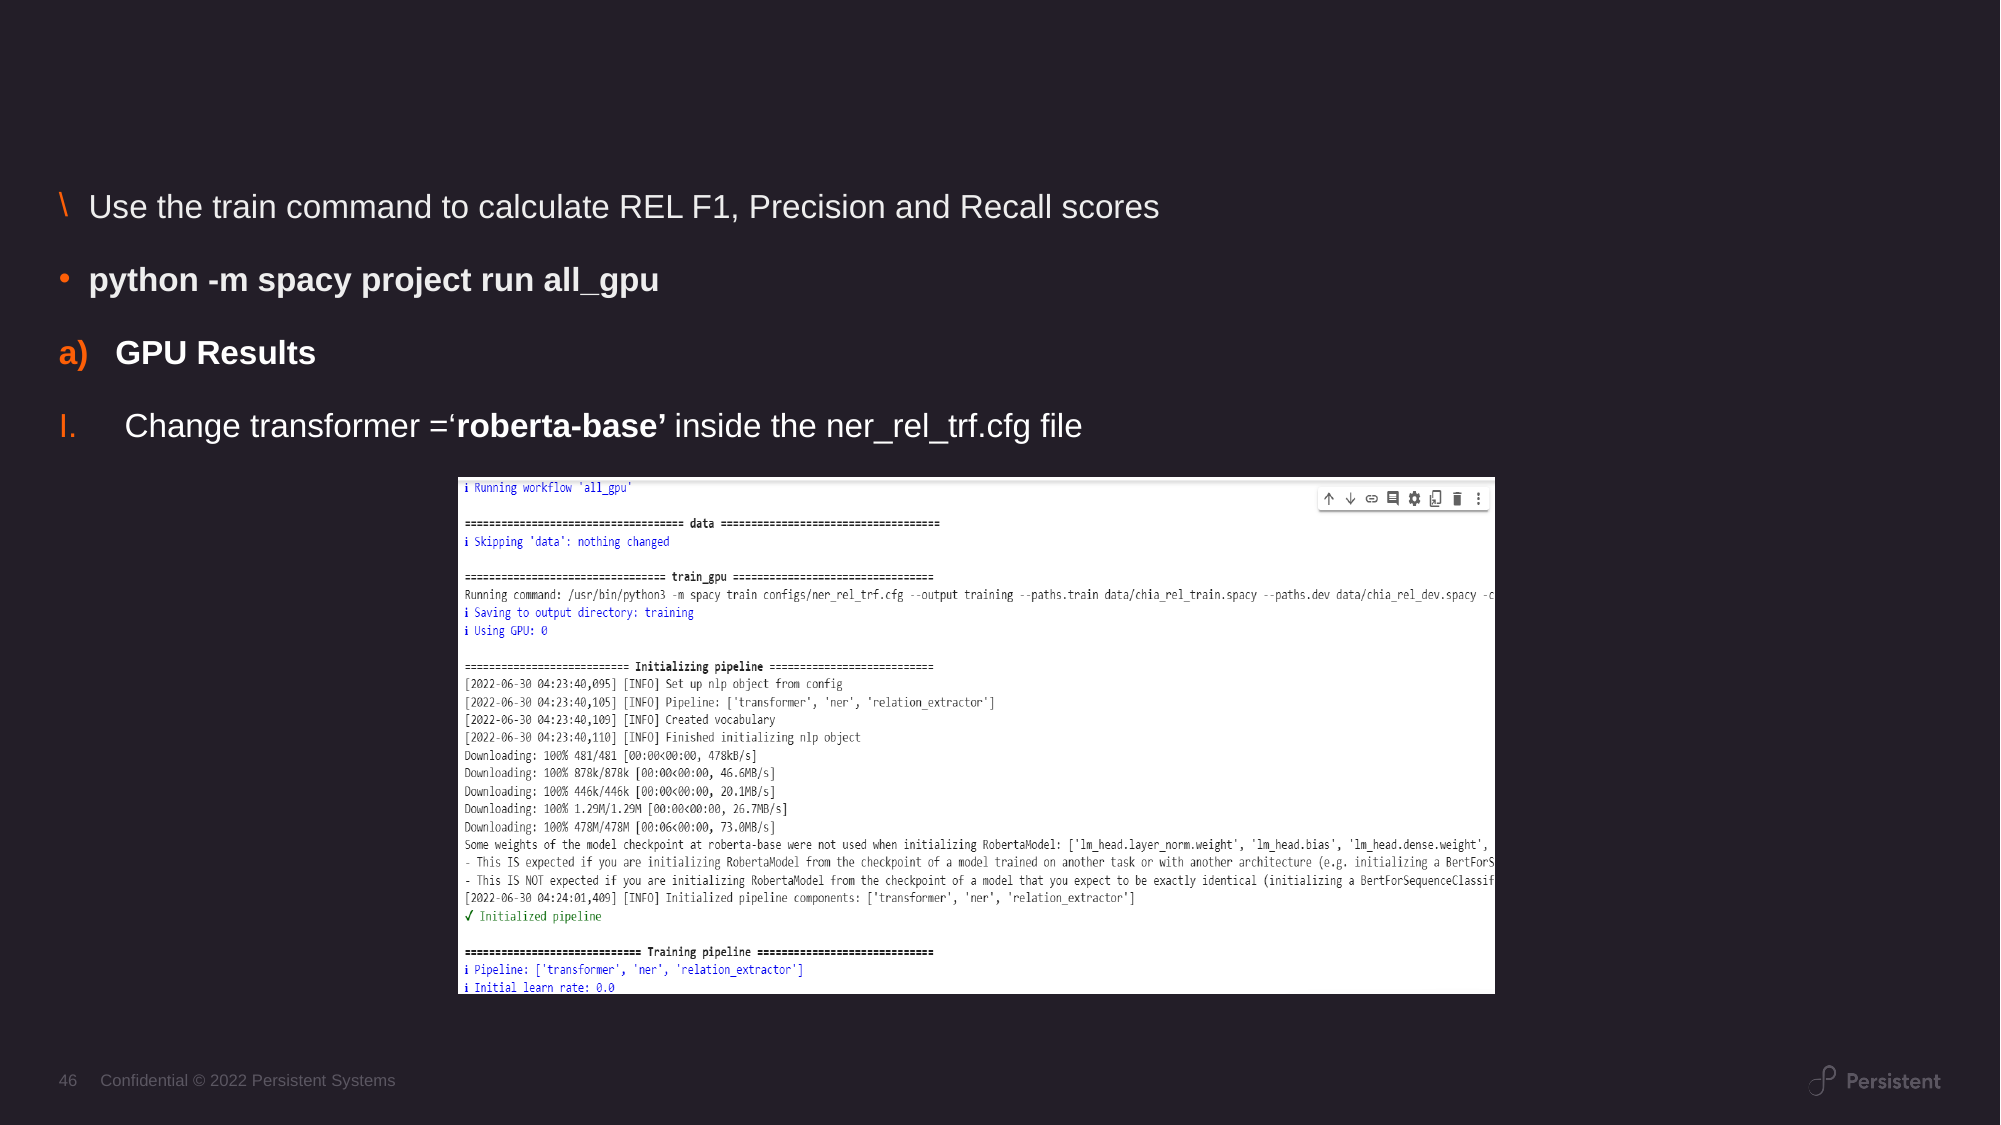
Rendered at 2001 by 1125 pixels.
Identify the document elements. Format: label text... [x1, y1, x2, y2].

slide_number 46 [59, 1034, 80, 1125]
picture [1808, 1065, 1941, 1096]
list Use the train command to calculate REL F1, Precision and Recall scores python -m spacy project run all_gpu GPU Results Change transformer =‘roberta-base’ inside the ner_rel_trf.cfg file [59, 177, 1941, 1035]
picture [458, 477, 1495, 994]
